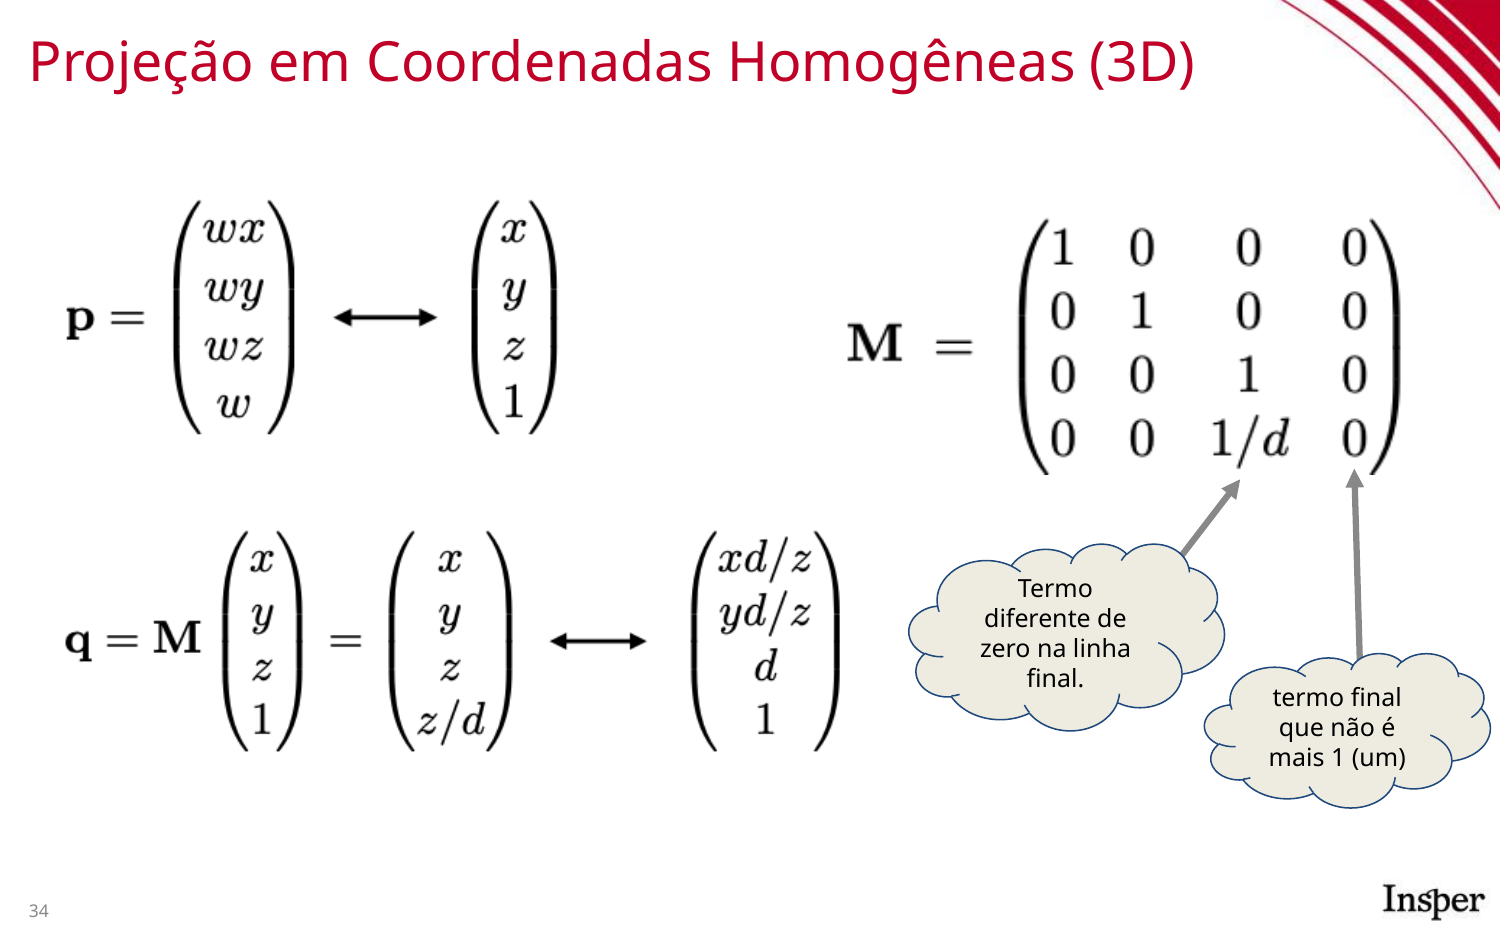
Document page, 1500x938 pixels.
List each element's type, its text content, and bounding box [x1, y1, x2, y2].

title Projeção em Coordenadas Homogêneas (3D) [13, 18, 1397, 104]
picture [47, 0, 1500, 938]
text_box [1204, 468, 1491, 808]
slide_number 34 [0, 887, 78, 938]
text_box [908, 479, 1199, 731]
